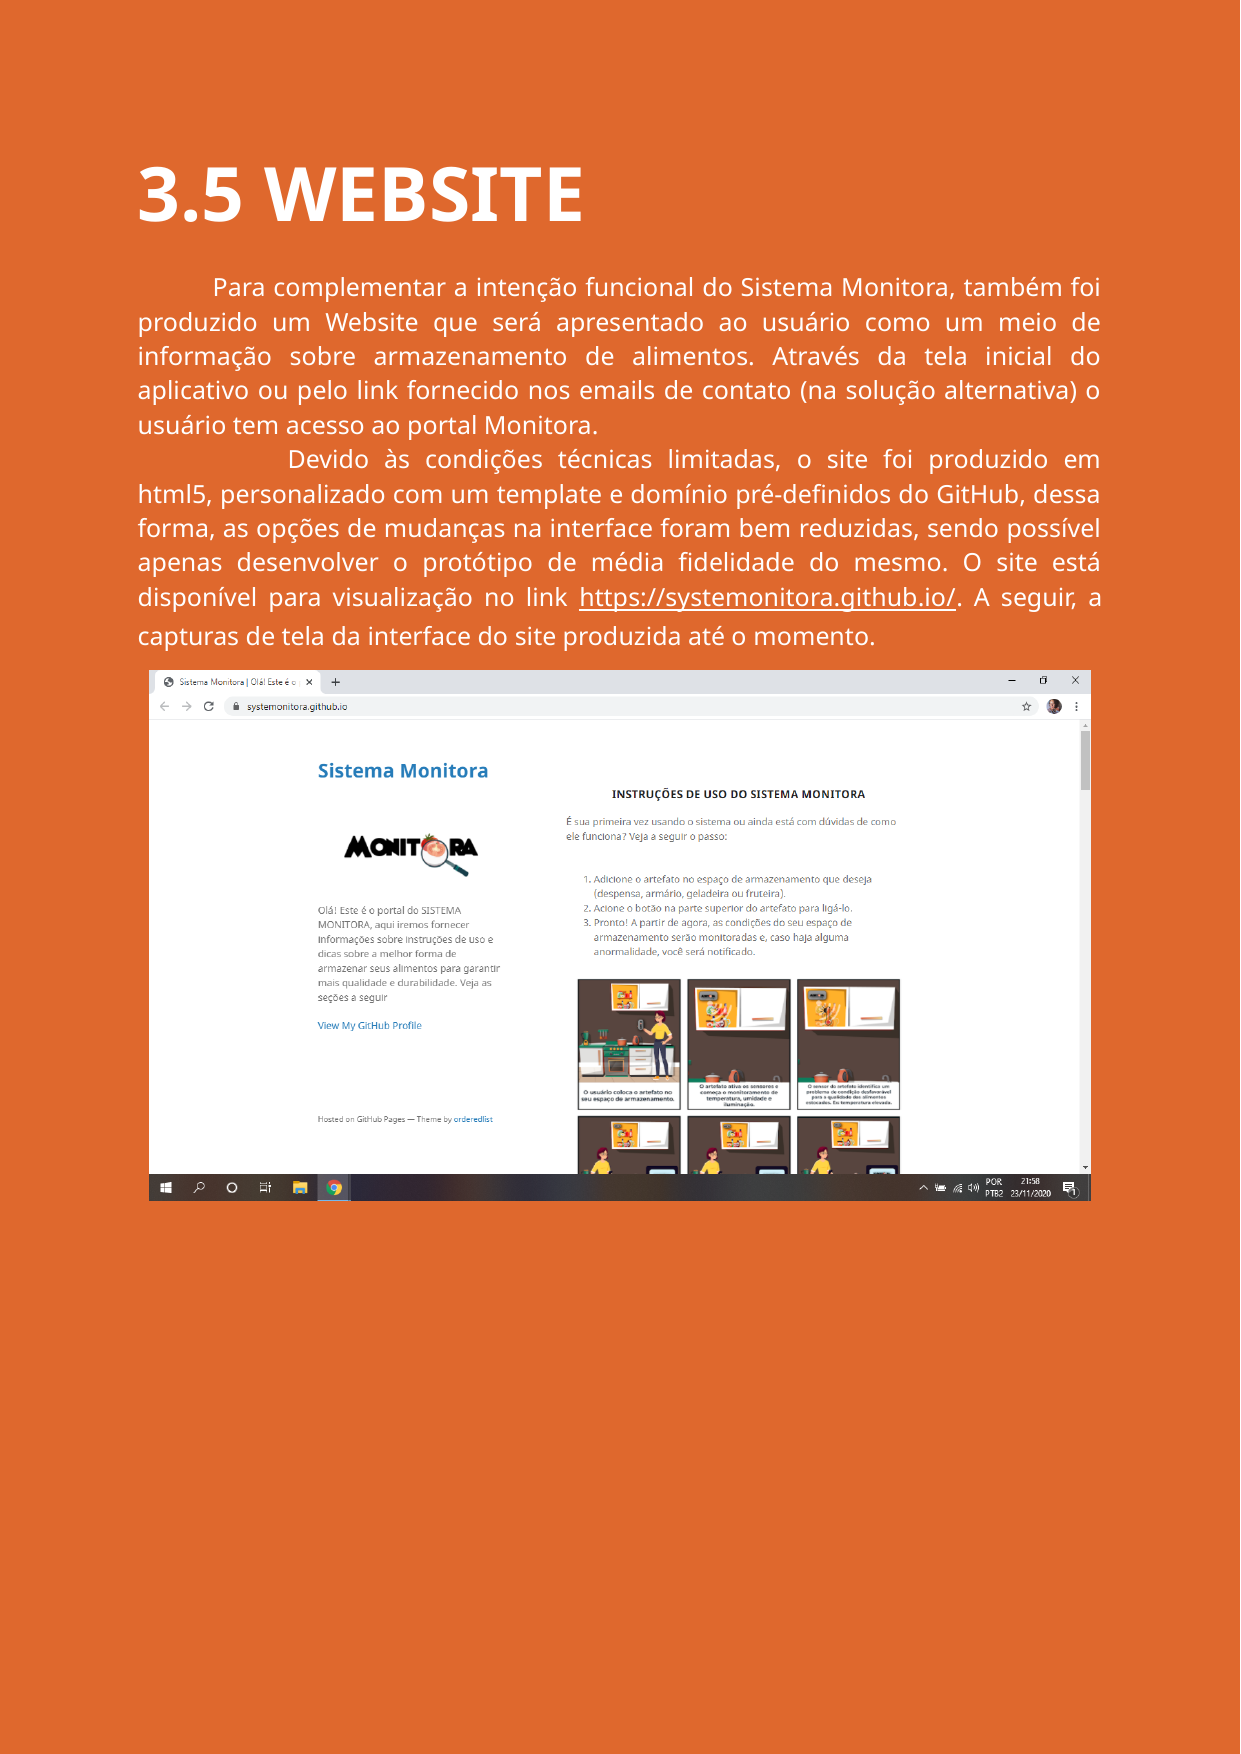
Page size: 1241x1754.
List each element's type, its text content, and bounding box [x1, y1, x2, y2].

text_box 3.5 WEBSITE [122, 118, 1118, 252]
picture [149, 670, 1091, 1201]
text_box Para complementar a intenção funcional do Sistema Monitora, também foi produzido um Website que será apresentado ao usuário como um meio de informação sobre armazenamento de alimentos. Através da tela inicial do aplicativo ou pelo link fornecido nos emails de contato (na solução alternativa) o usuário tem acesso ao portal Monitora. Devido às condições técnicas limitadas, o site foi produzido em html5, personalizado com um template e domínio pré-definidos do GitHub, dessa forma, as opções de mudanças na interface foram bem reduzidas, sendo possível apenas desenvolver o protótipo de média fidelidade do mesmo. O site está disponível para visualização no link https://systemonitora.github.io/. A seguir, a capturas de tela da interface do site produzida até o momento. [122, 252, 1118, 671]
